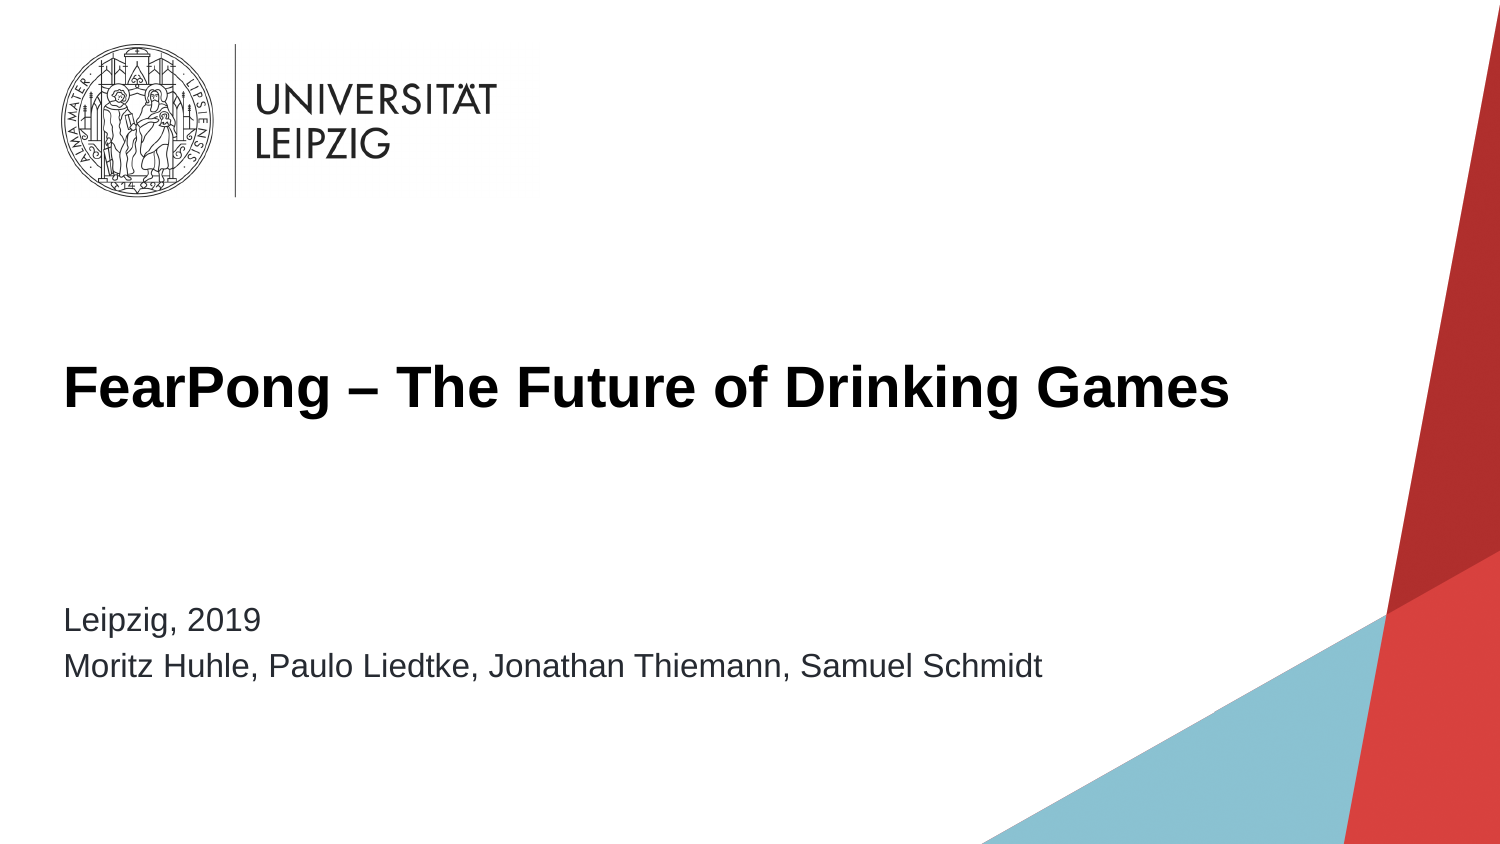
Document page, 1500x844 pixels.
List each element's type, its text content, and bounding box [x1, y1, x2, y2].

title FearPong – The Future of Drinking Games [48, 341, 1376, 585]
picture [925, 0, 1500, 844]
picture [60, 42, 540, 198]
list Leipzig, 2019 Moritz Huhle, Paulo Liedtke, Jonathan Thiemann, Samuel Schmidt [48, 590, 1099, 676]
